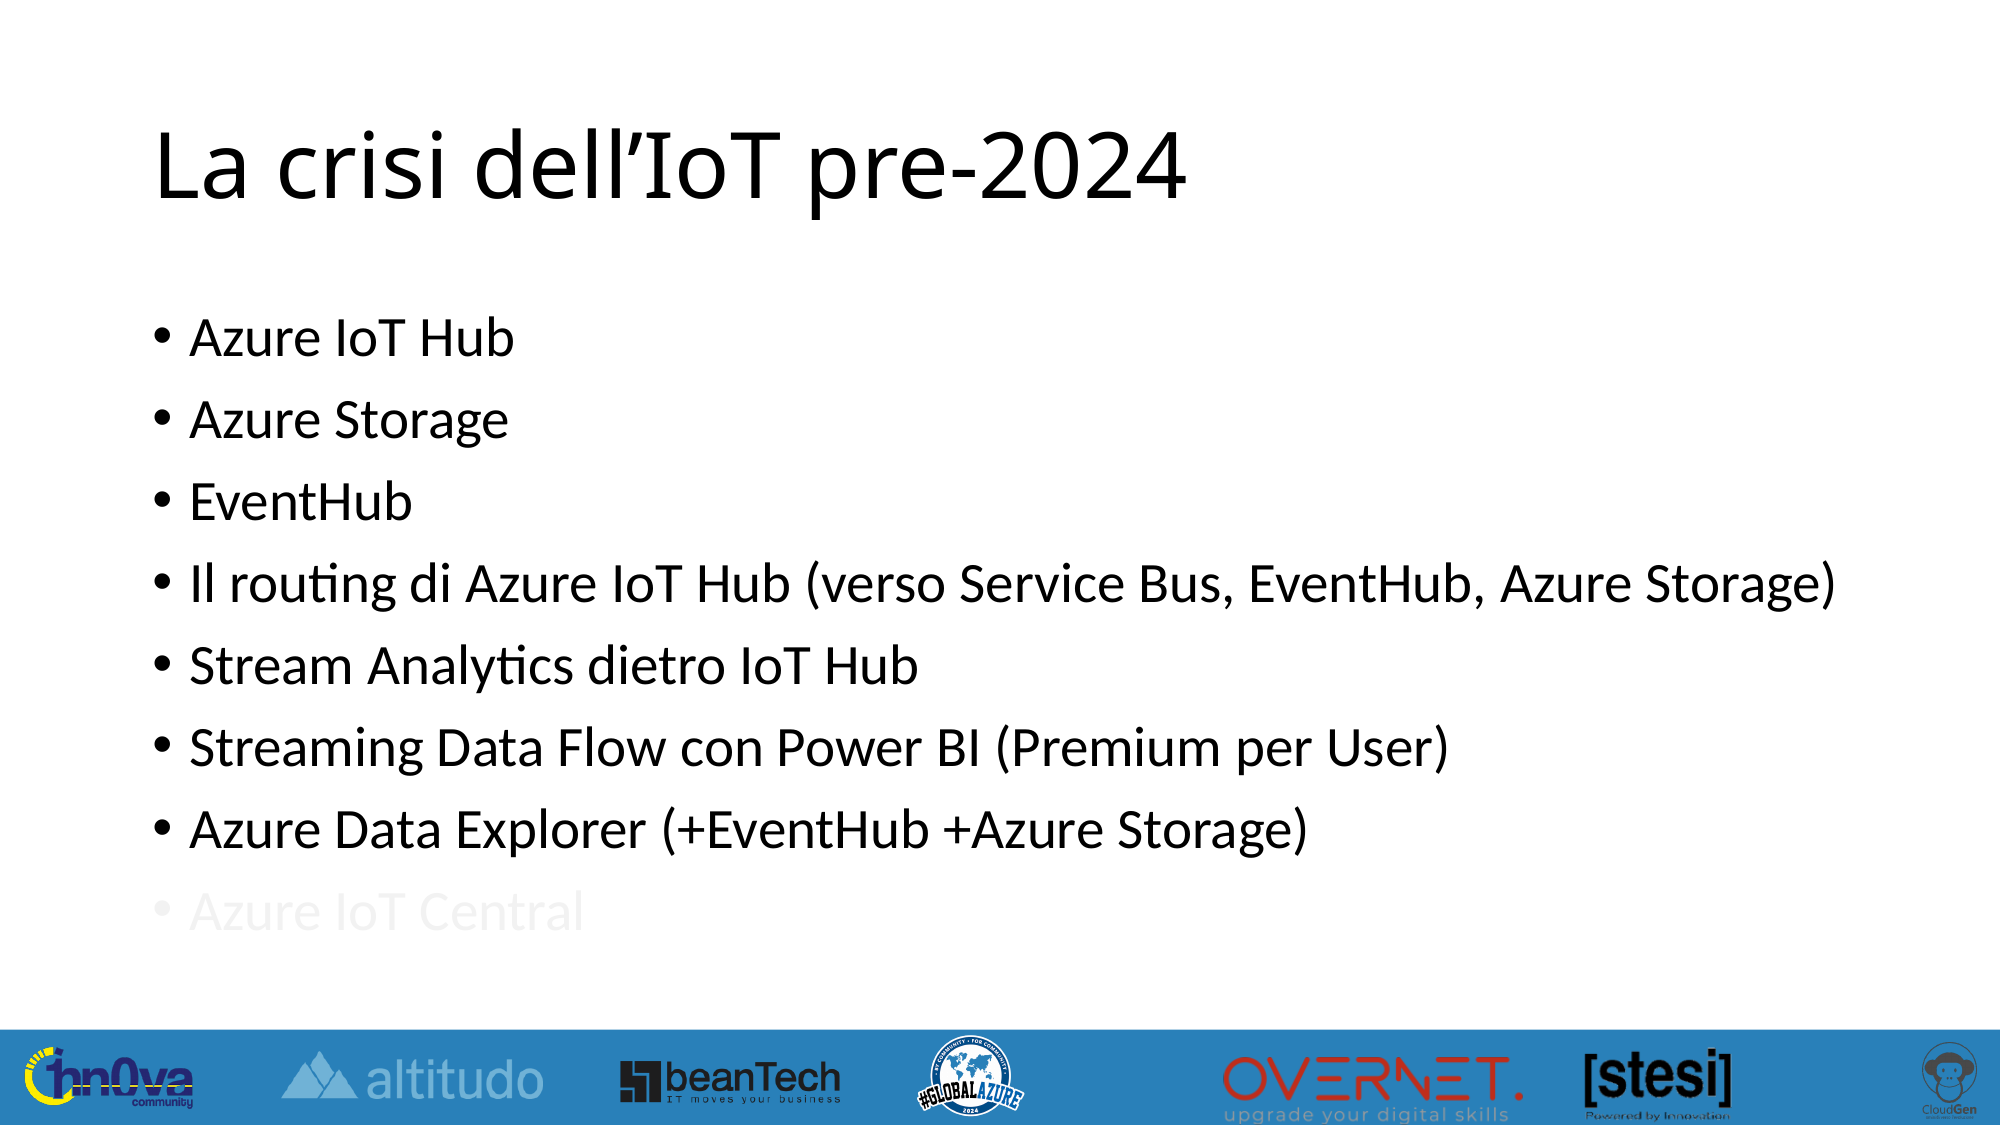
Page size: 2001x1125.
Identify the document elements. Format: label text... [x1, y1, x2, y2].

picture [905, 1030, 1028, 1125]
picture [264, 1026, 864, 1125]
title La crisi dell’IoT pre-2024 [137, 59, 1863, 278]
picture [1206, 1027, 1751, 1125]
picture [22, 1042, 199, 1114]
picture [1912, 1034, 1985, 1125]
list Azure IoT Hub Azure Storage EventHub Il routing di Azure IoT Hub (verso Service Bus, EventHub, Azure Storage) Stream Analytics dietro IoT Hub Streaming Data Flow con Power BI (Premium per User) Azure Data Explorer (+EventHub +Azure Storage) Azure IoT Central [137, 299, 1863, 1014]
